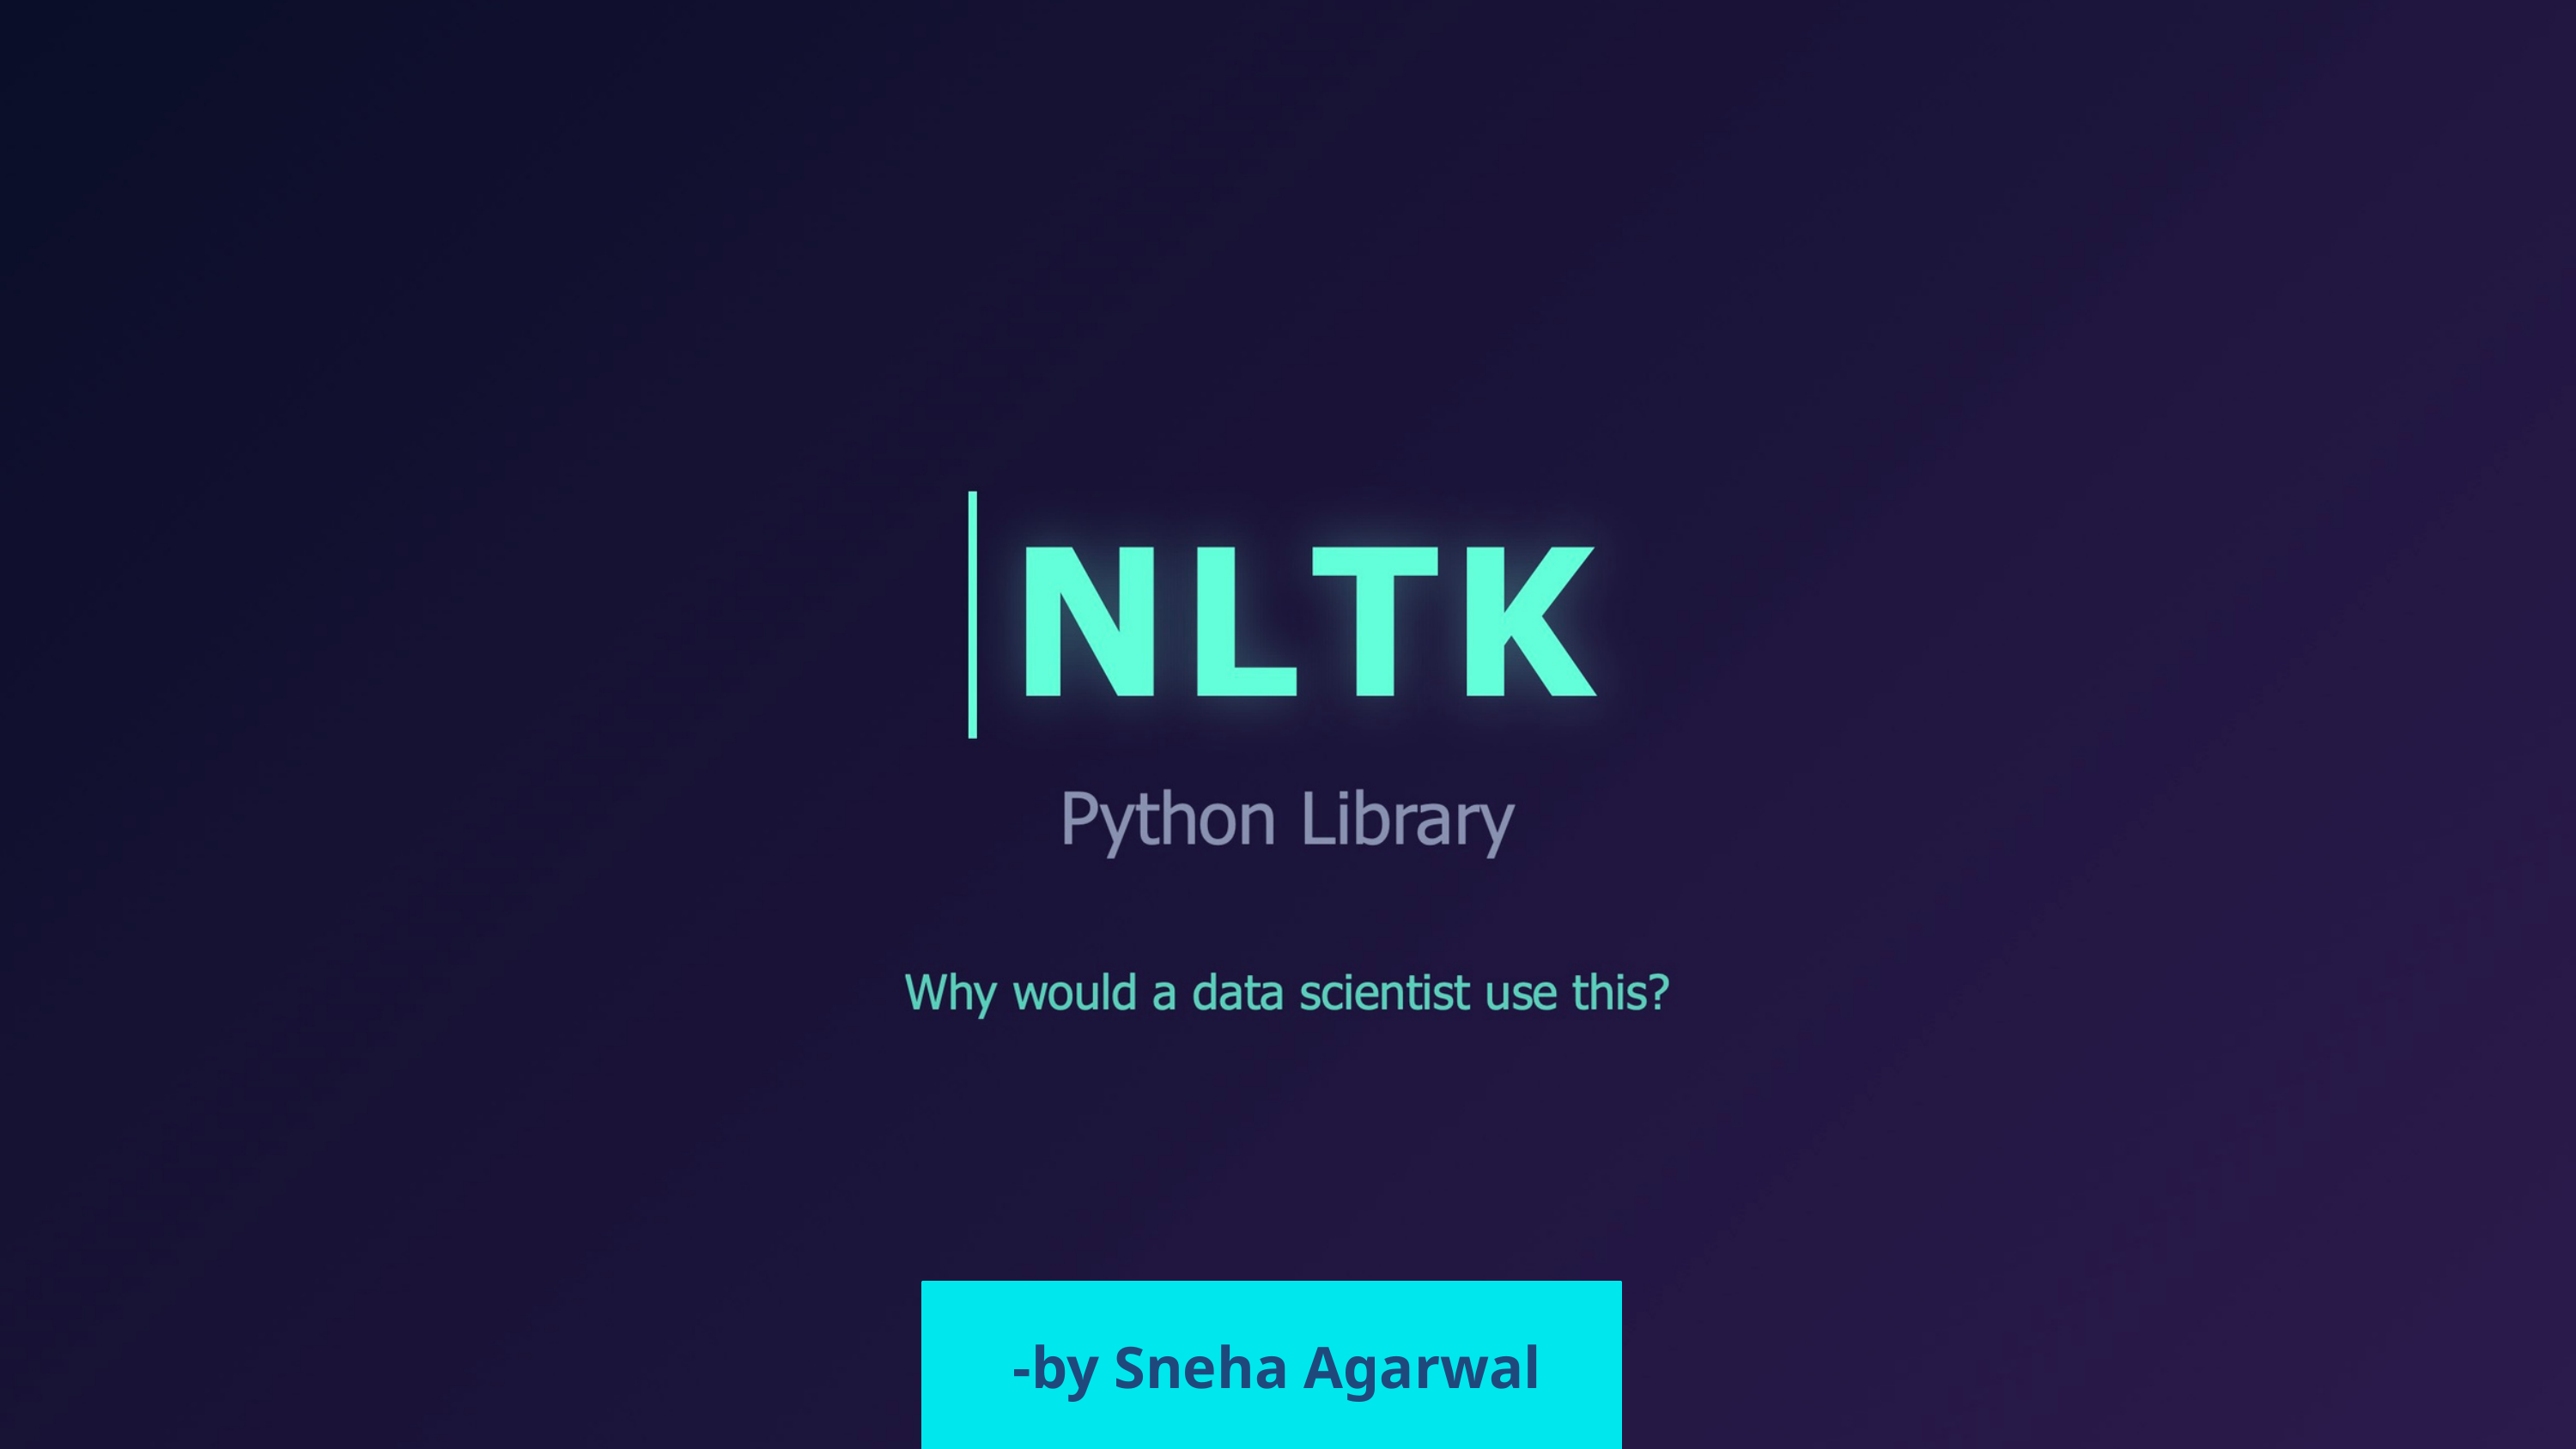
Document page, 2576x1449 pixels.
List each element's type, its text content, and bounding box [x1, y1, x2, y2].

text_box [921, 1281, 1622, 1449]
text_box -by Sneha Agarwal [966, 1325, 1589, 1407]
text_box [0, 0, 2576, 1449]
